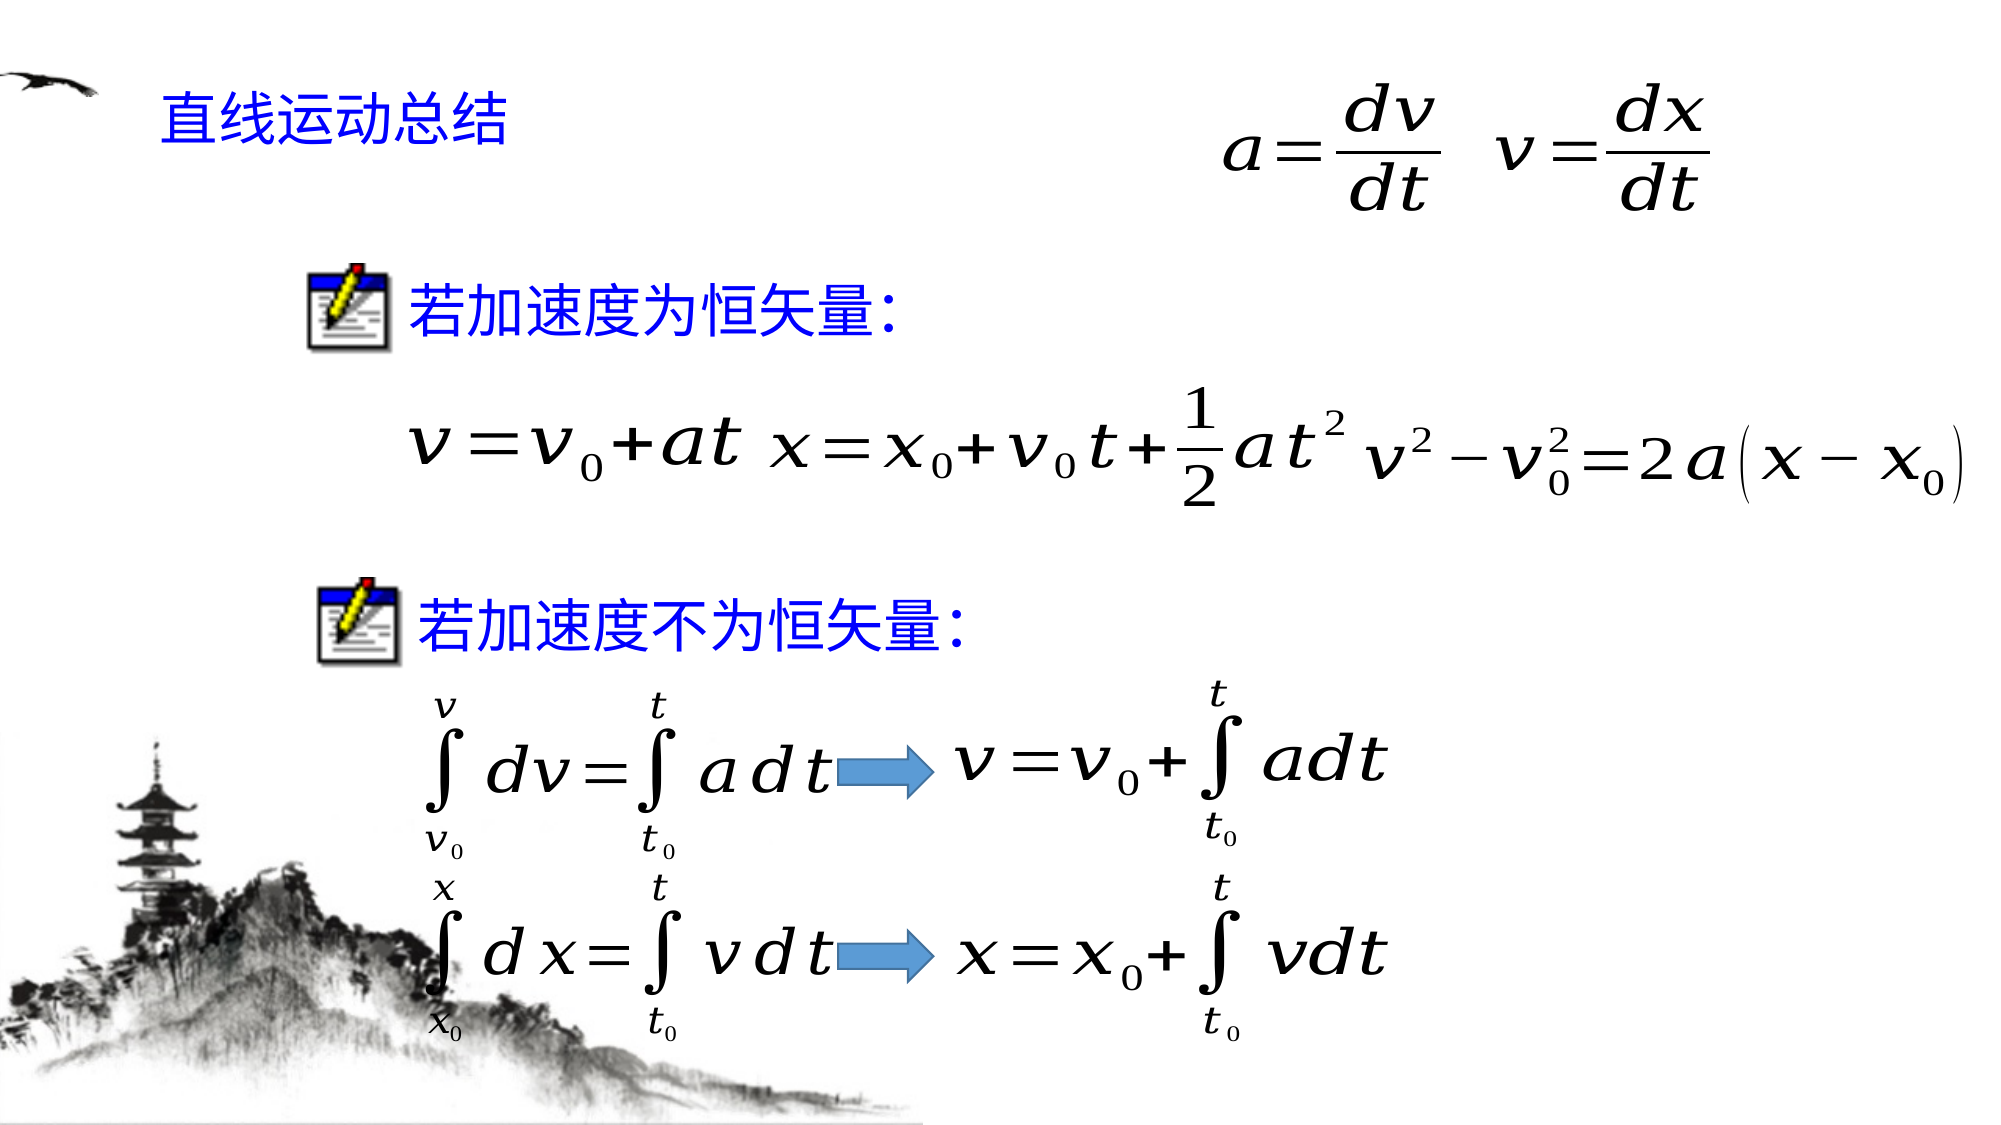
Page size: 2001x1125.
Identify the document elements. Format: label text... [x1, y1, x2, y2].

text_box [837, 744, 935, 800]
text_box 直线运动总结 [145, 74, 1093, 160]
picture [315, 577, 407, 672]
picture [0, 3, 99, 97]
text_box 若加速度不为恒矢量： [407, 581, 1076, 666]
picture [0, 732, 923, 1125]
picture [305, 263, 397, 359]
text_box [837, 928, 935, 985]
text_box 若加速度为恒矢量： [397, 267, 1009, 352]
